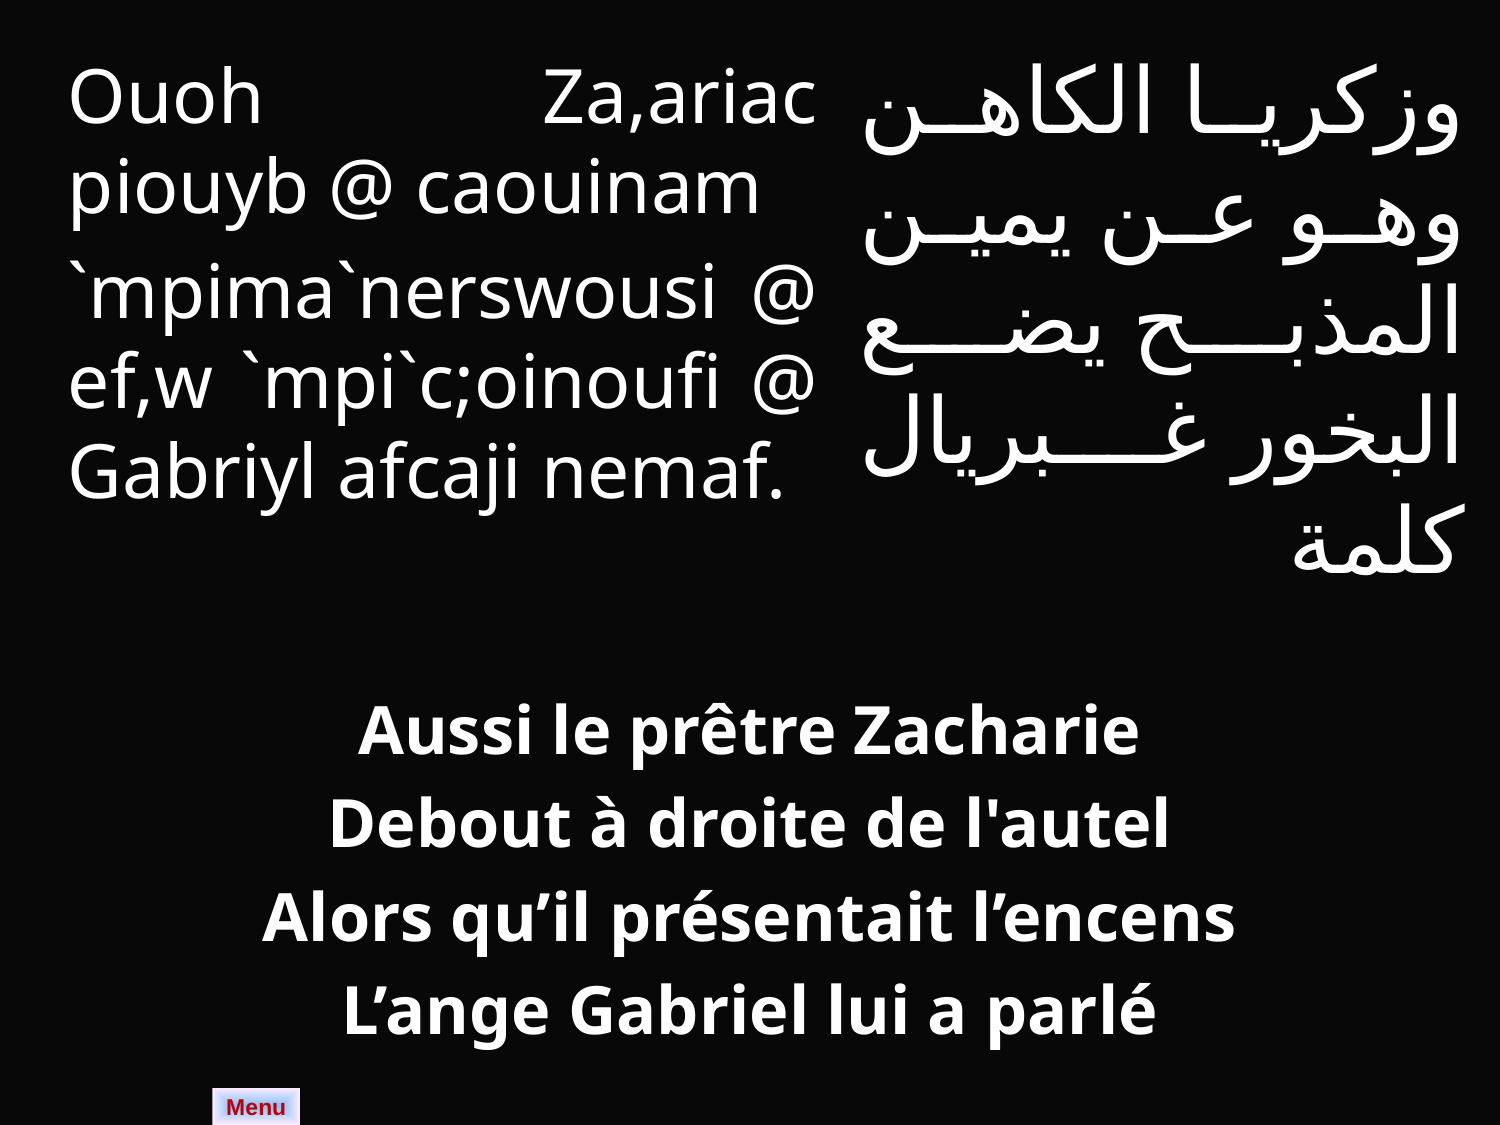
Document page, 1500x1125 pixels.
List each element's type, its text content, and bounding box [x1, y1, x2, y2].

text_box Menu [212, 1087, 300, 1125]
text_box Aussi le prêtre Zacharie Debout à droite de l'autel Alors qu’il présentait l’encens L’ange Gabriel lui a parlé [41, 680, 1459, 1056]
text_box Ouoh Za,ariac piouyb @ caouinam `mpima`nerswousi @ ef,w `mpi`c;oinoufi @ Gabriyl afcaji nemaf. [53, 41, 833, 521]
text_box وزكريا الكاهن وهو عن يمين المذبح يضع البخور غبريال كلمة [844, 34, 1480, 599]
